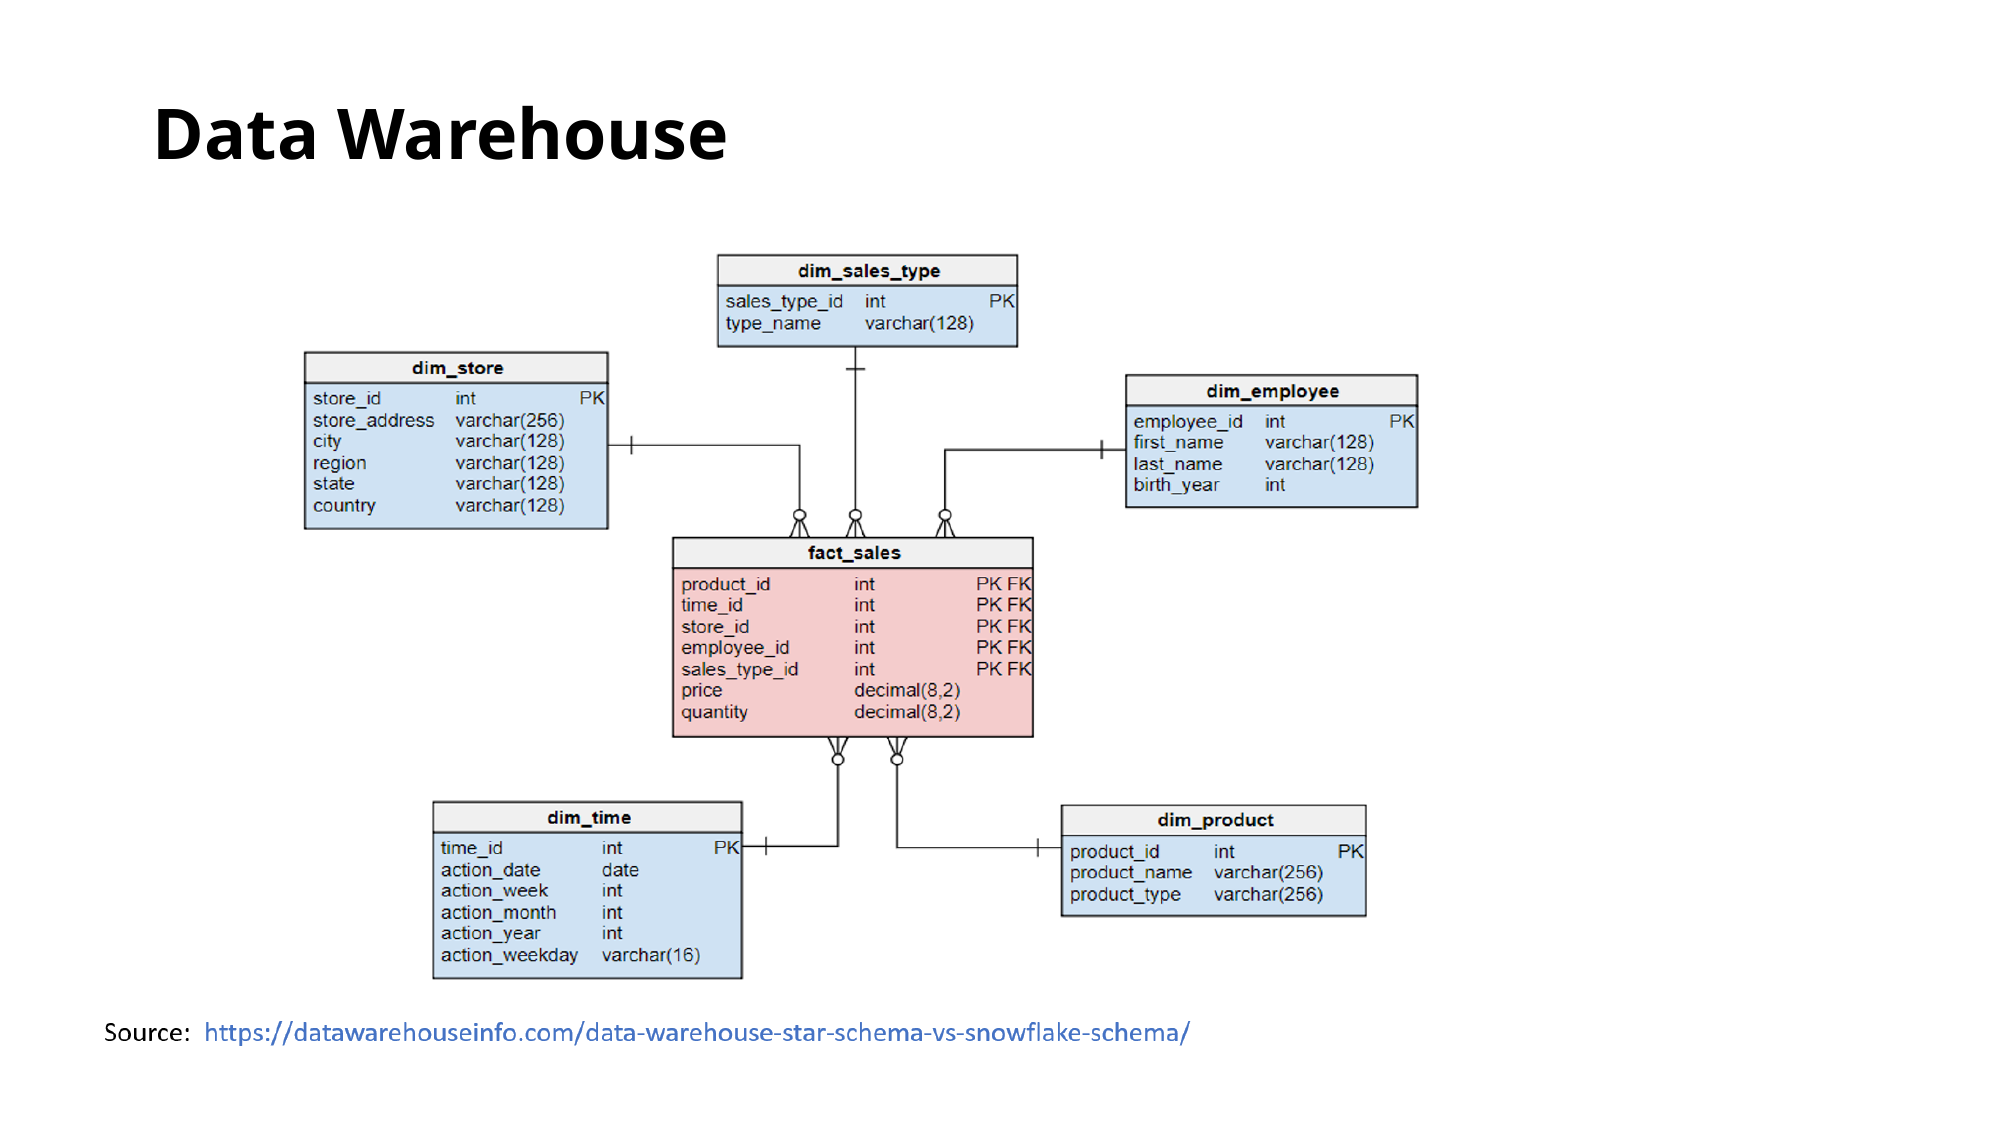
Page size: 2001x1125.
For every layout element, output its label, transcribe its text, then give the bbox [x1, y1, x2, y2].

picture [93, 236, 1610, 1070]
title Data Warehouse [138, 91, 1946, 183]
